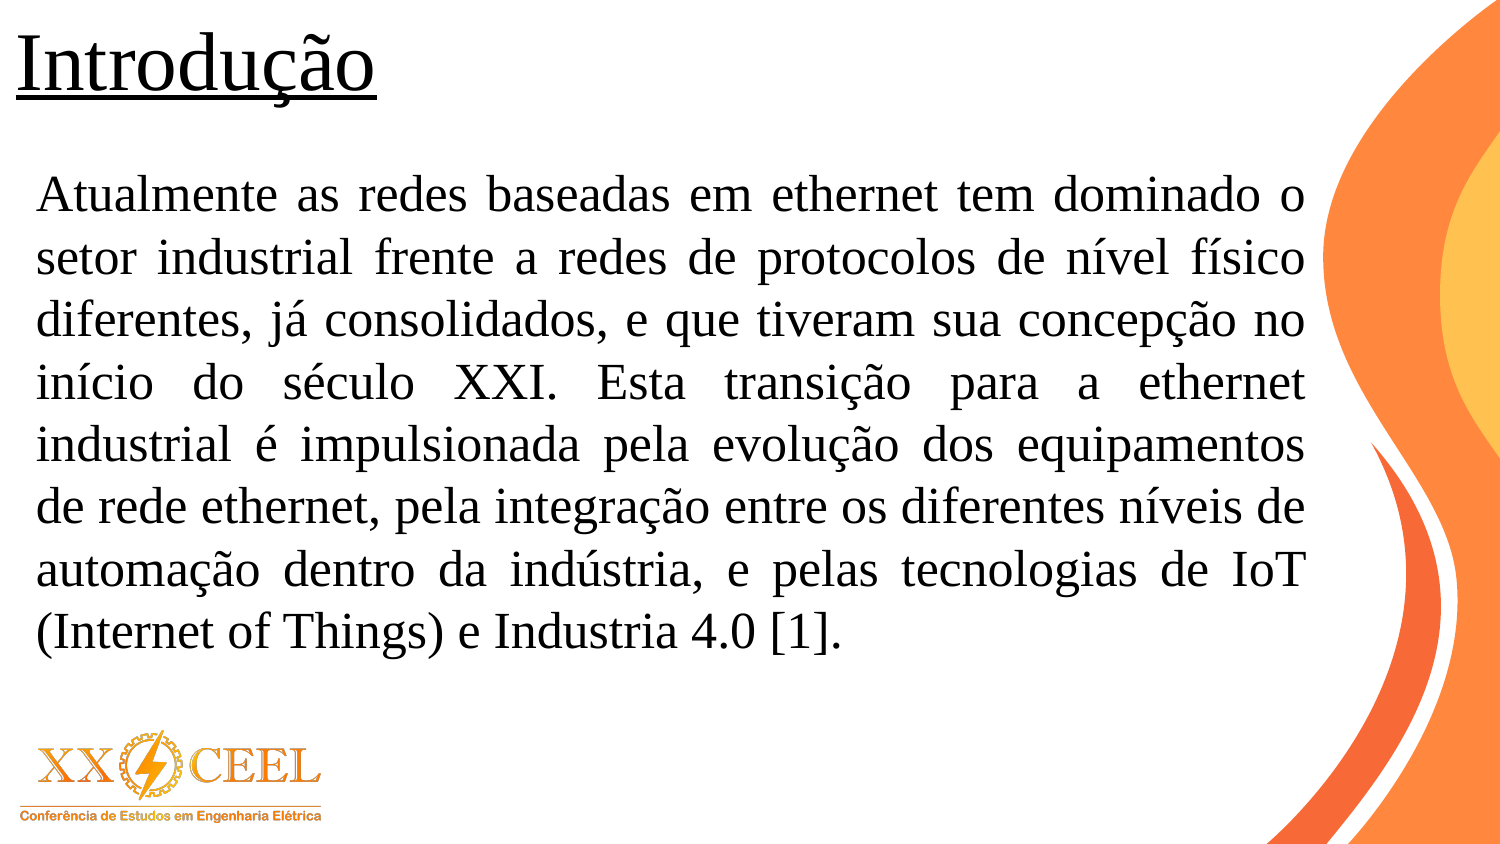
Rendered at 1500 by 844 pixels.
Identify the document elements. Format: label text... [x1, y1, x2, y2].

text_box ​Atualmente as redes baseadas em ethernet tem dominado o setor industrial frente a redes de protocolos de nível físico diferentes, já consolidados, e que tiveram sua concepção no início do século XXI. Esta transição para a ethernet industrial é impulsionada pela evolução dos equipamentos de rede ethernet, pela integração entre os diferentes níveis de automação dentro da indústria, e pelas tecnologias de IoT (Internet of Things) e Industria 4.0 [1]. [20, 152, 1321, 667]
picture [20, 730, 322, 823]
text_box Introdução [0, 0, 1500, 115]
